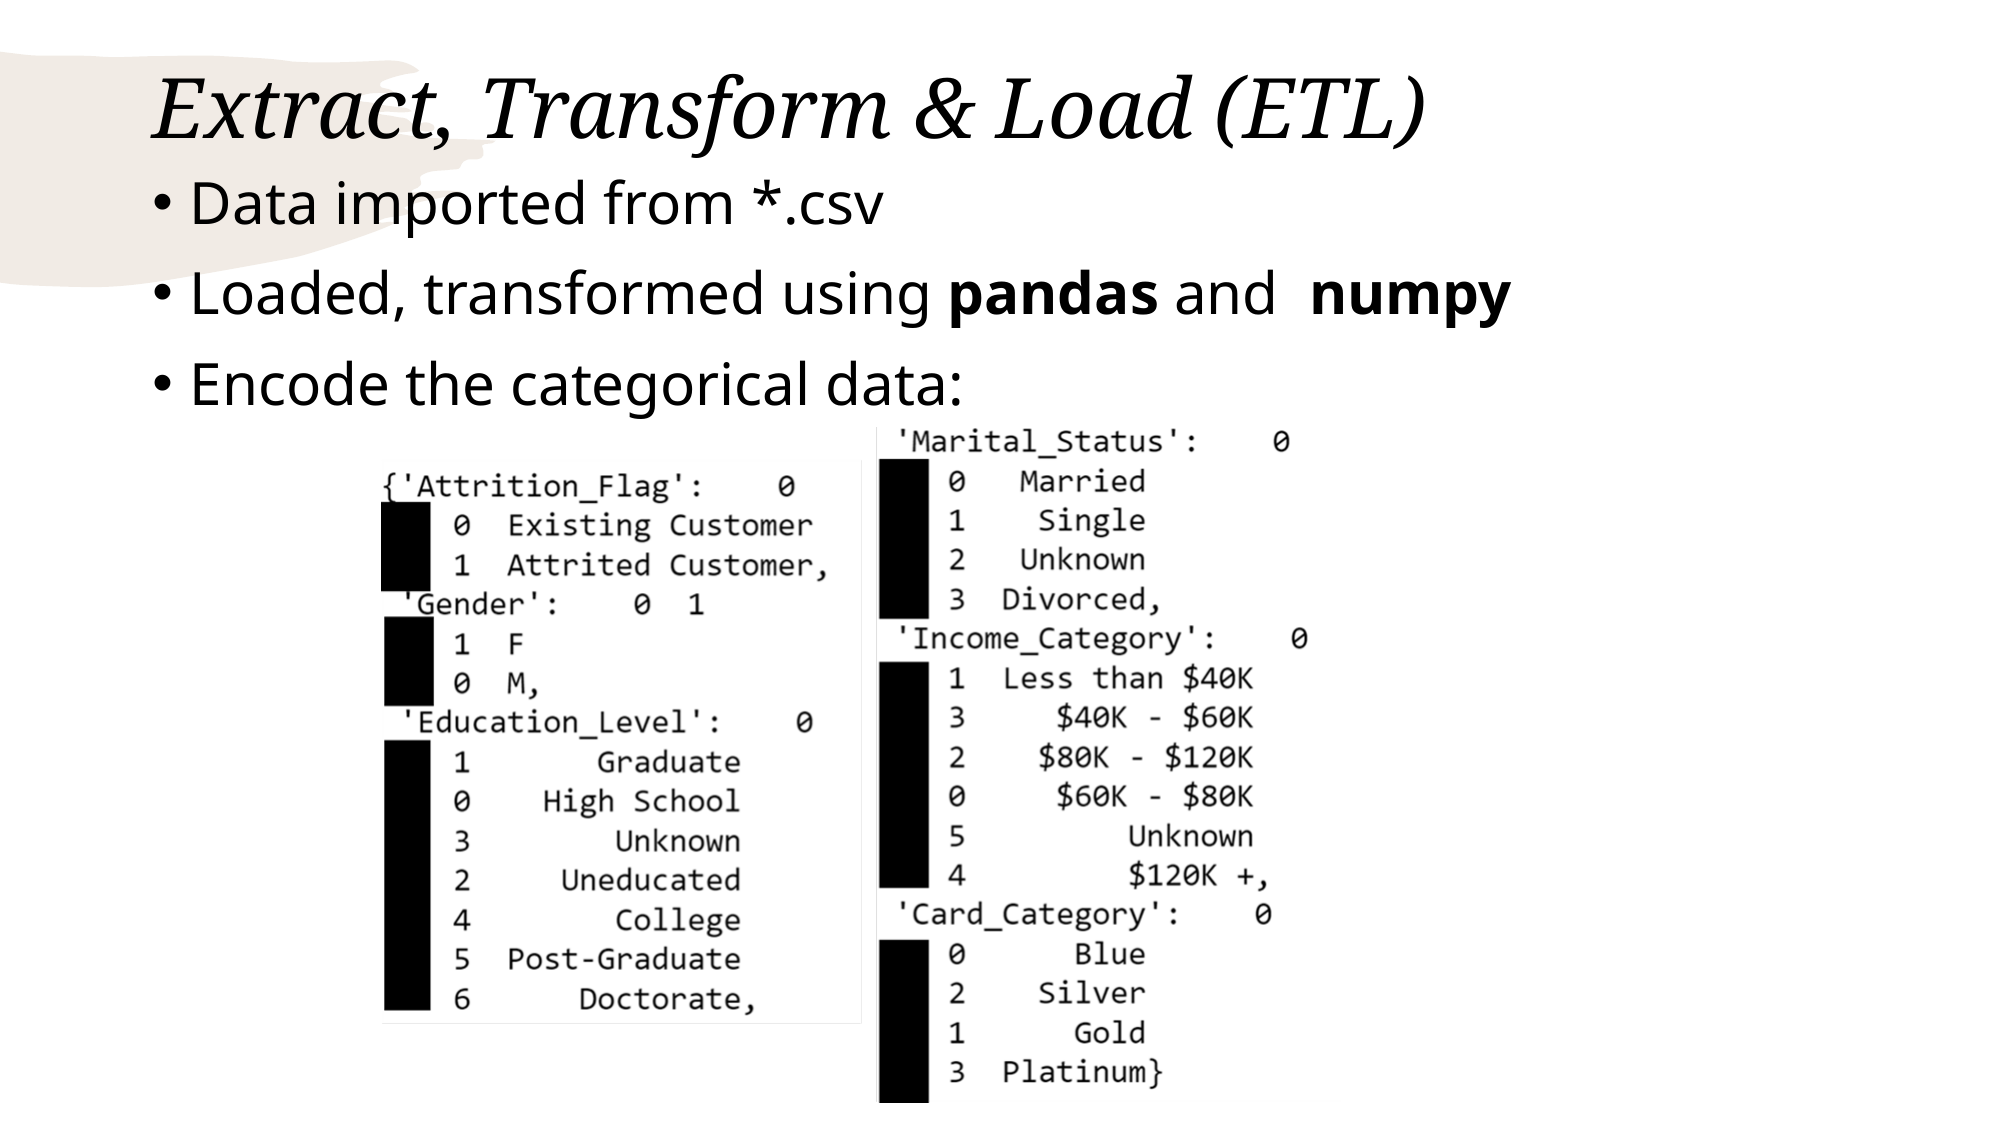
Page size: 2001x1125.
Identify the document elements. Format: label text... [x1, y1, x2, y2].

list Data imported from *.csv Loaded, transformed using pandas and numpy Encode the categorical data: [137, 220, 1863, 462]
picture [381, 427, 1341, 1103]
title Extract, Transform & Load (ETL) [137, 2, 1863, 220]
